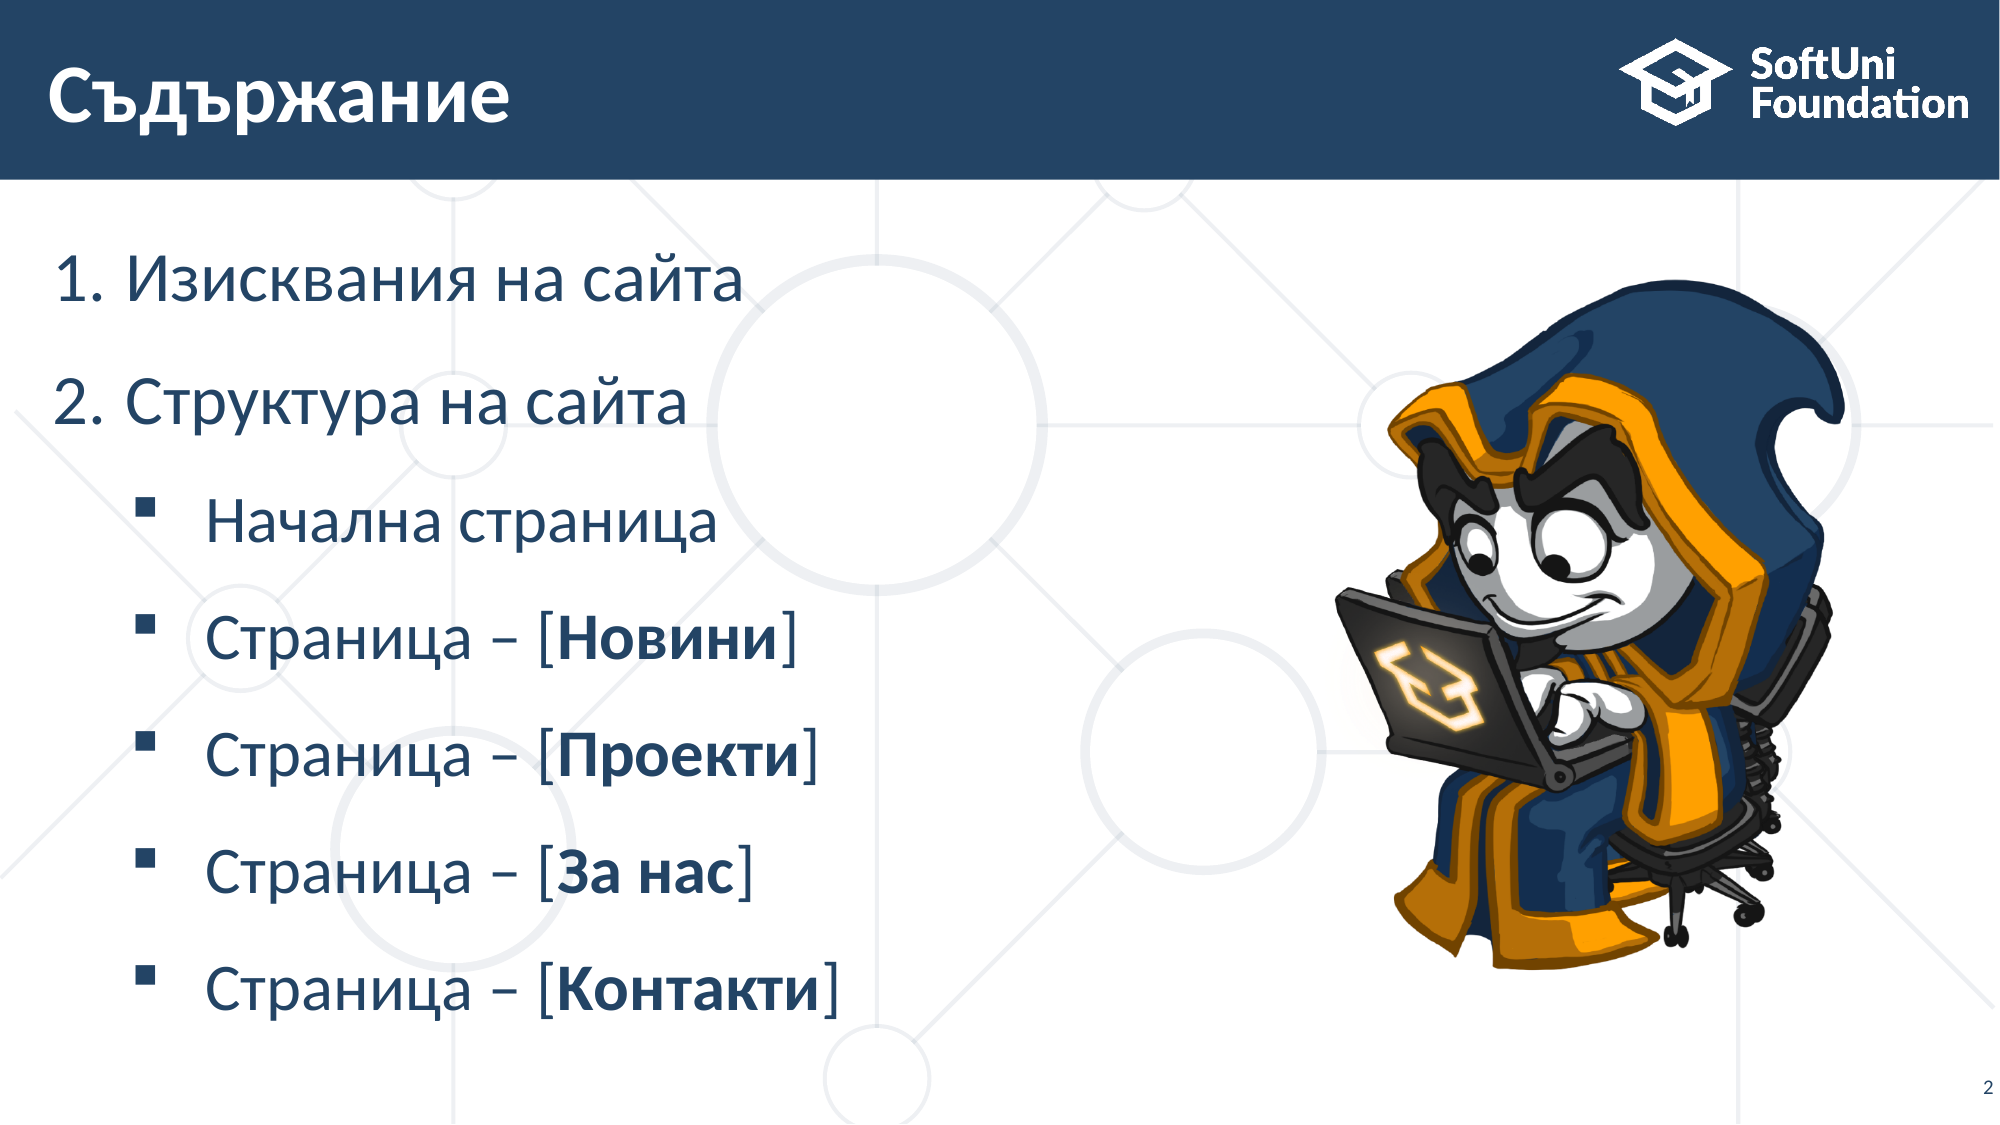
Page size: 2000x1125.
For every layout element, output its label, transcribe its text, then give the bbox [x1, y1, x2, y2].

picture [1236, 212, 1888, 1011]
slide_number 2 [1929, 1070, 2000, 1103]
list Изисквания на сайта Структура на сайта Начална страница Страница – [Новини] Страница – [Проекти] Страница – [За нас] Страница – [Kонтакти] [34, 212, 1377, 1071]
title Съдържание [31, 16, 1591, 162]
picture [1618, 38, 1968, 126]
